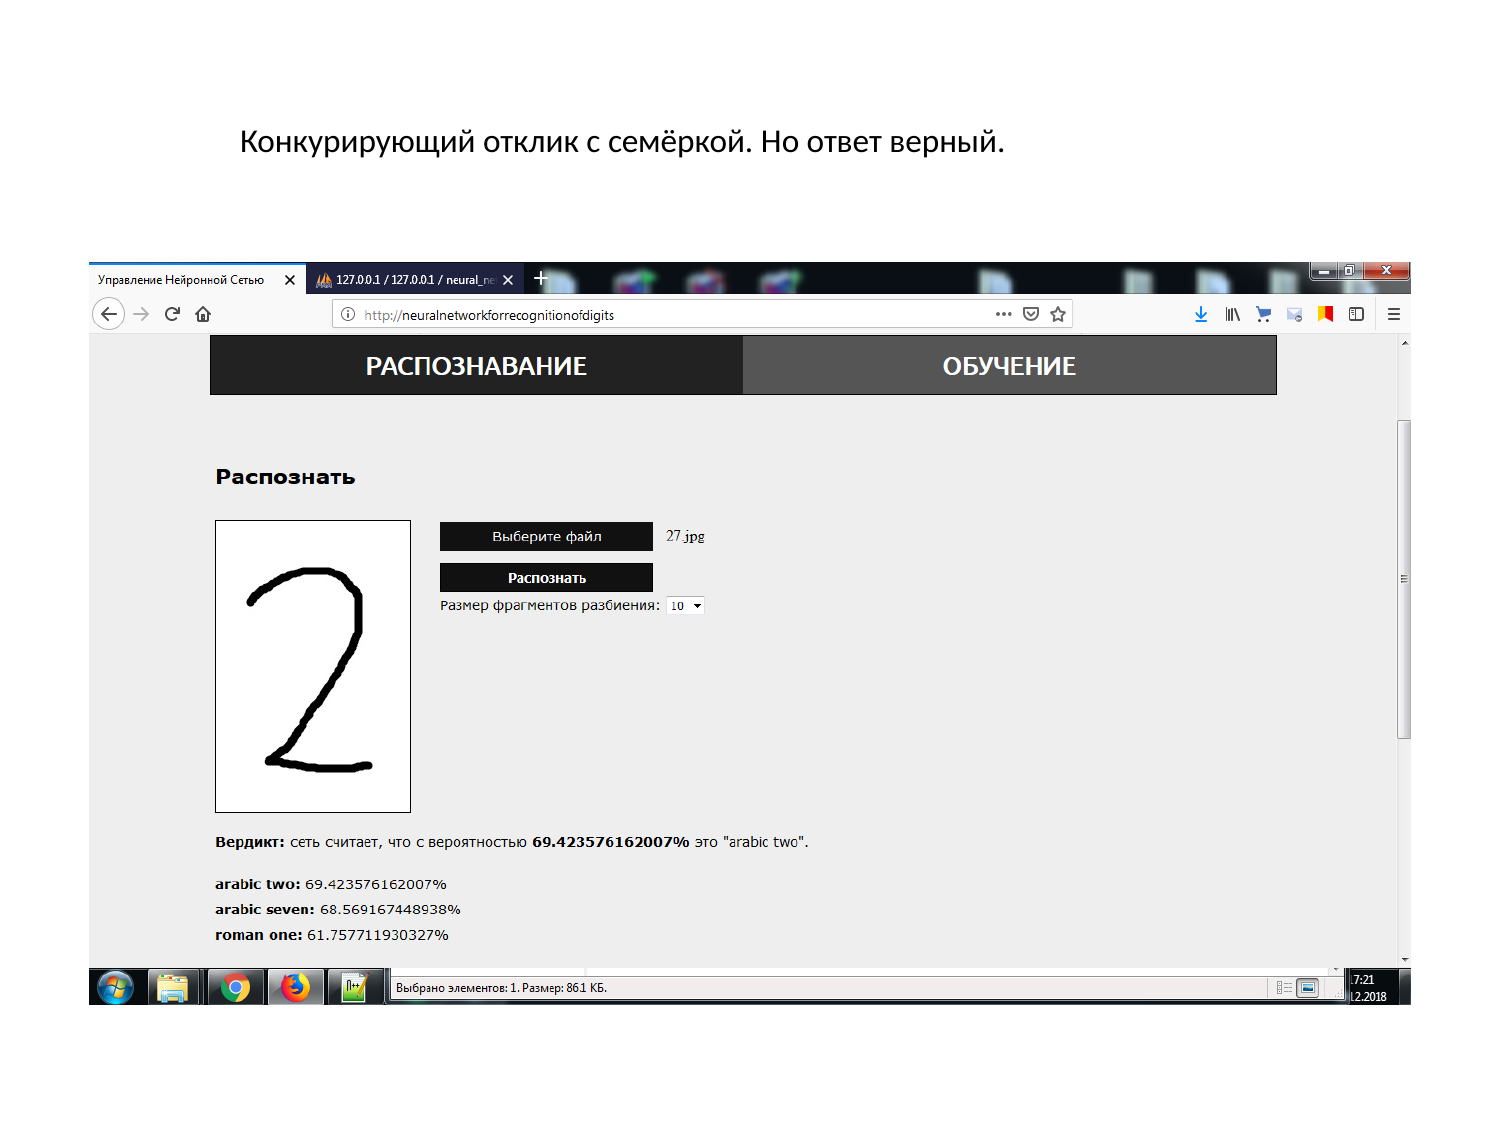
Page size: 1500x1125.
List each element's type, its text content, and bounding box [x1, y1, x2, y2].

title Конкурирующий отклик с семёркой. Но ответ верный. [75, 45, 1425, 233]
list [89, 262, 1411, 1006]
